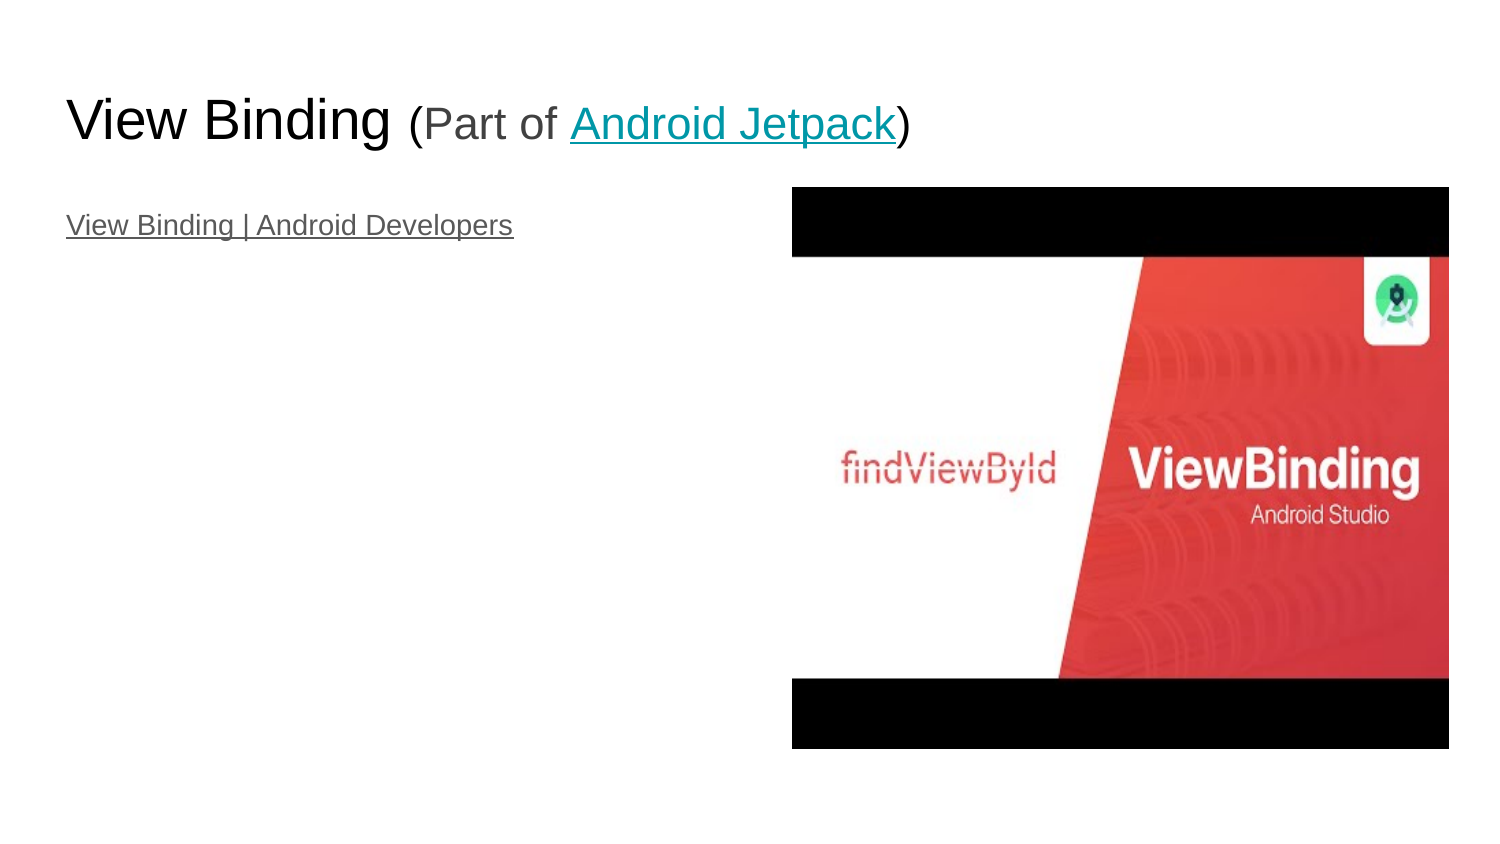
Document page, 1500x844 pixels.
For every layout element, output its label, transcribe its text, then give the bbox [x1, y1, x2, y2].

picture [792, 187, 1450, 749]
list View Binding | Android Developers [51, 189, 708, 750]
title View Binding (Part of Android Jetpack) [51, 72, 1449, 167]
